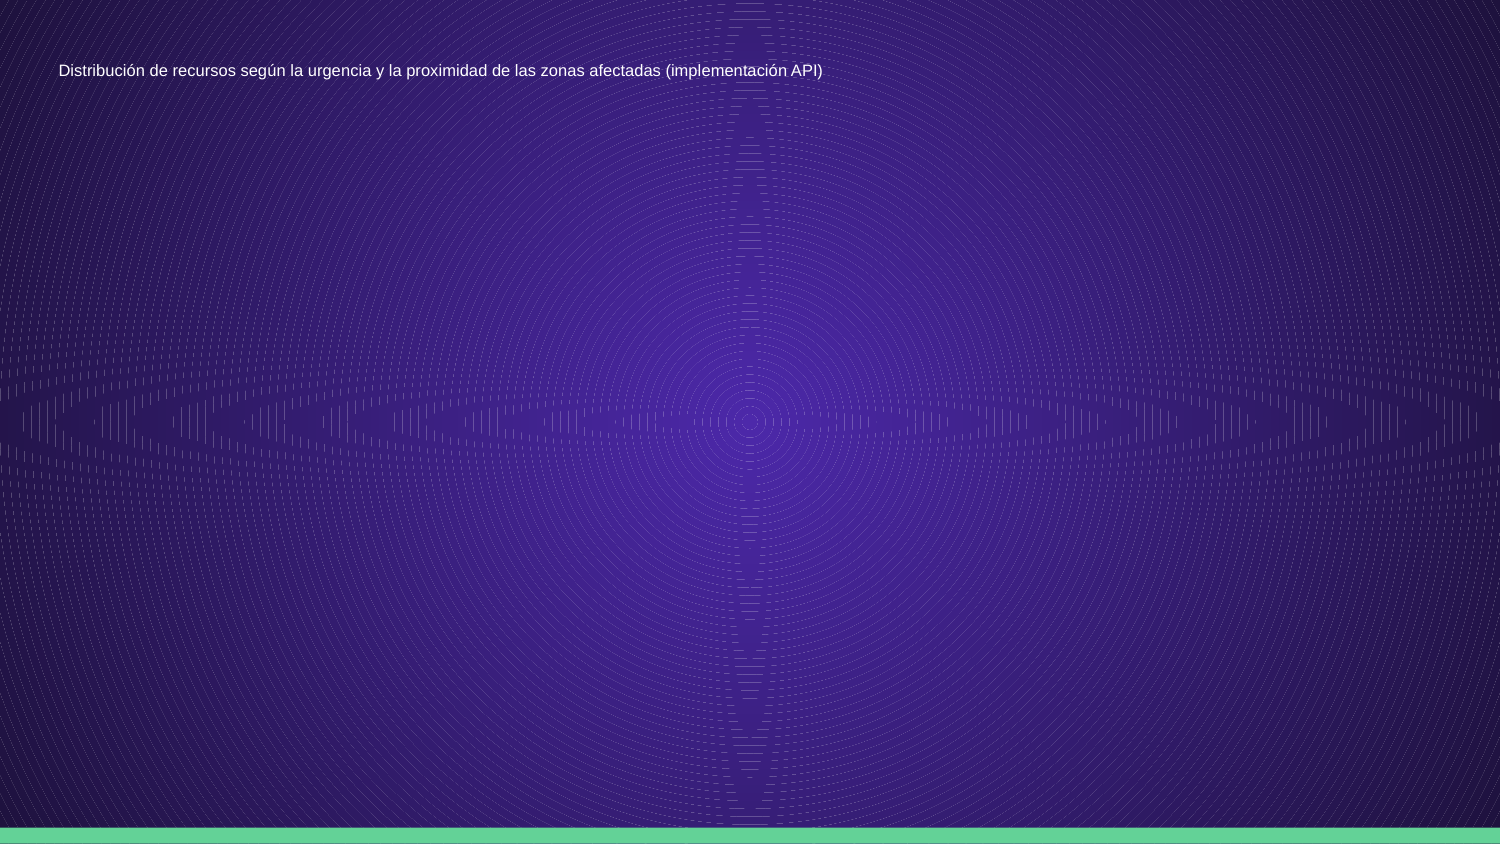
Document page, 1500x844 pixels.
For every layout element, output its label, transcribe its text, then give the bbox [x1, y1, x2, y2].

title Distribución de recursos según la urgencia y la proximidad de las zonas afectadas (implementación API) [43, 42, 1442, 171]
